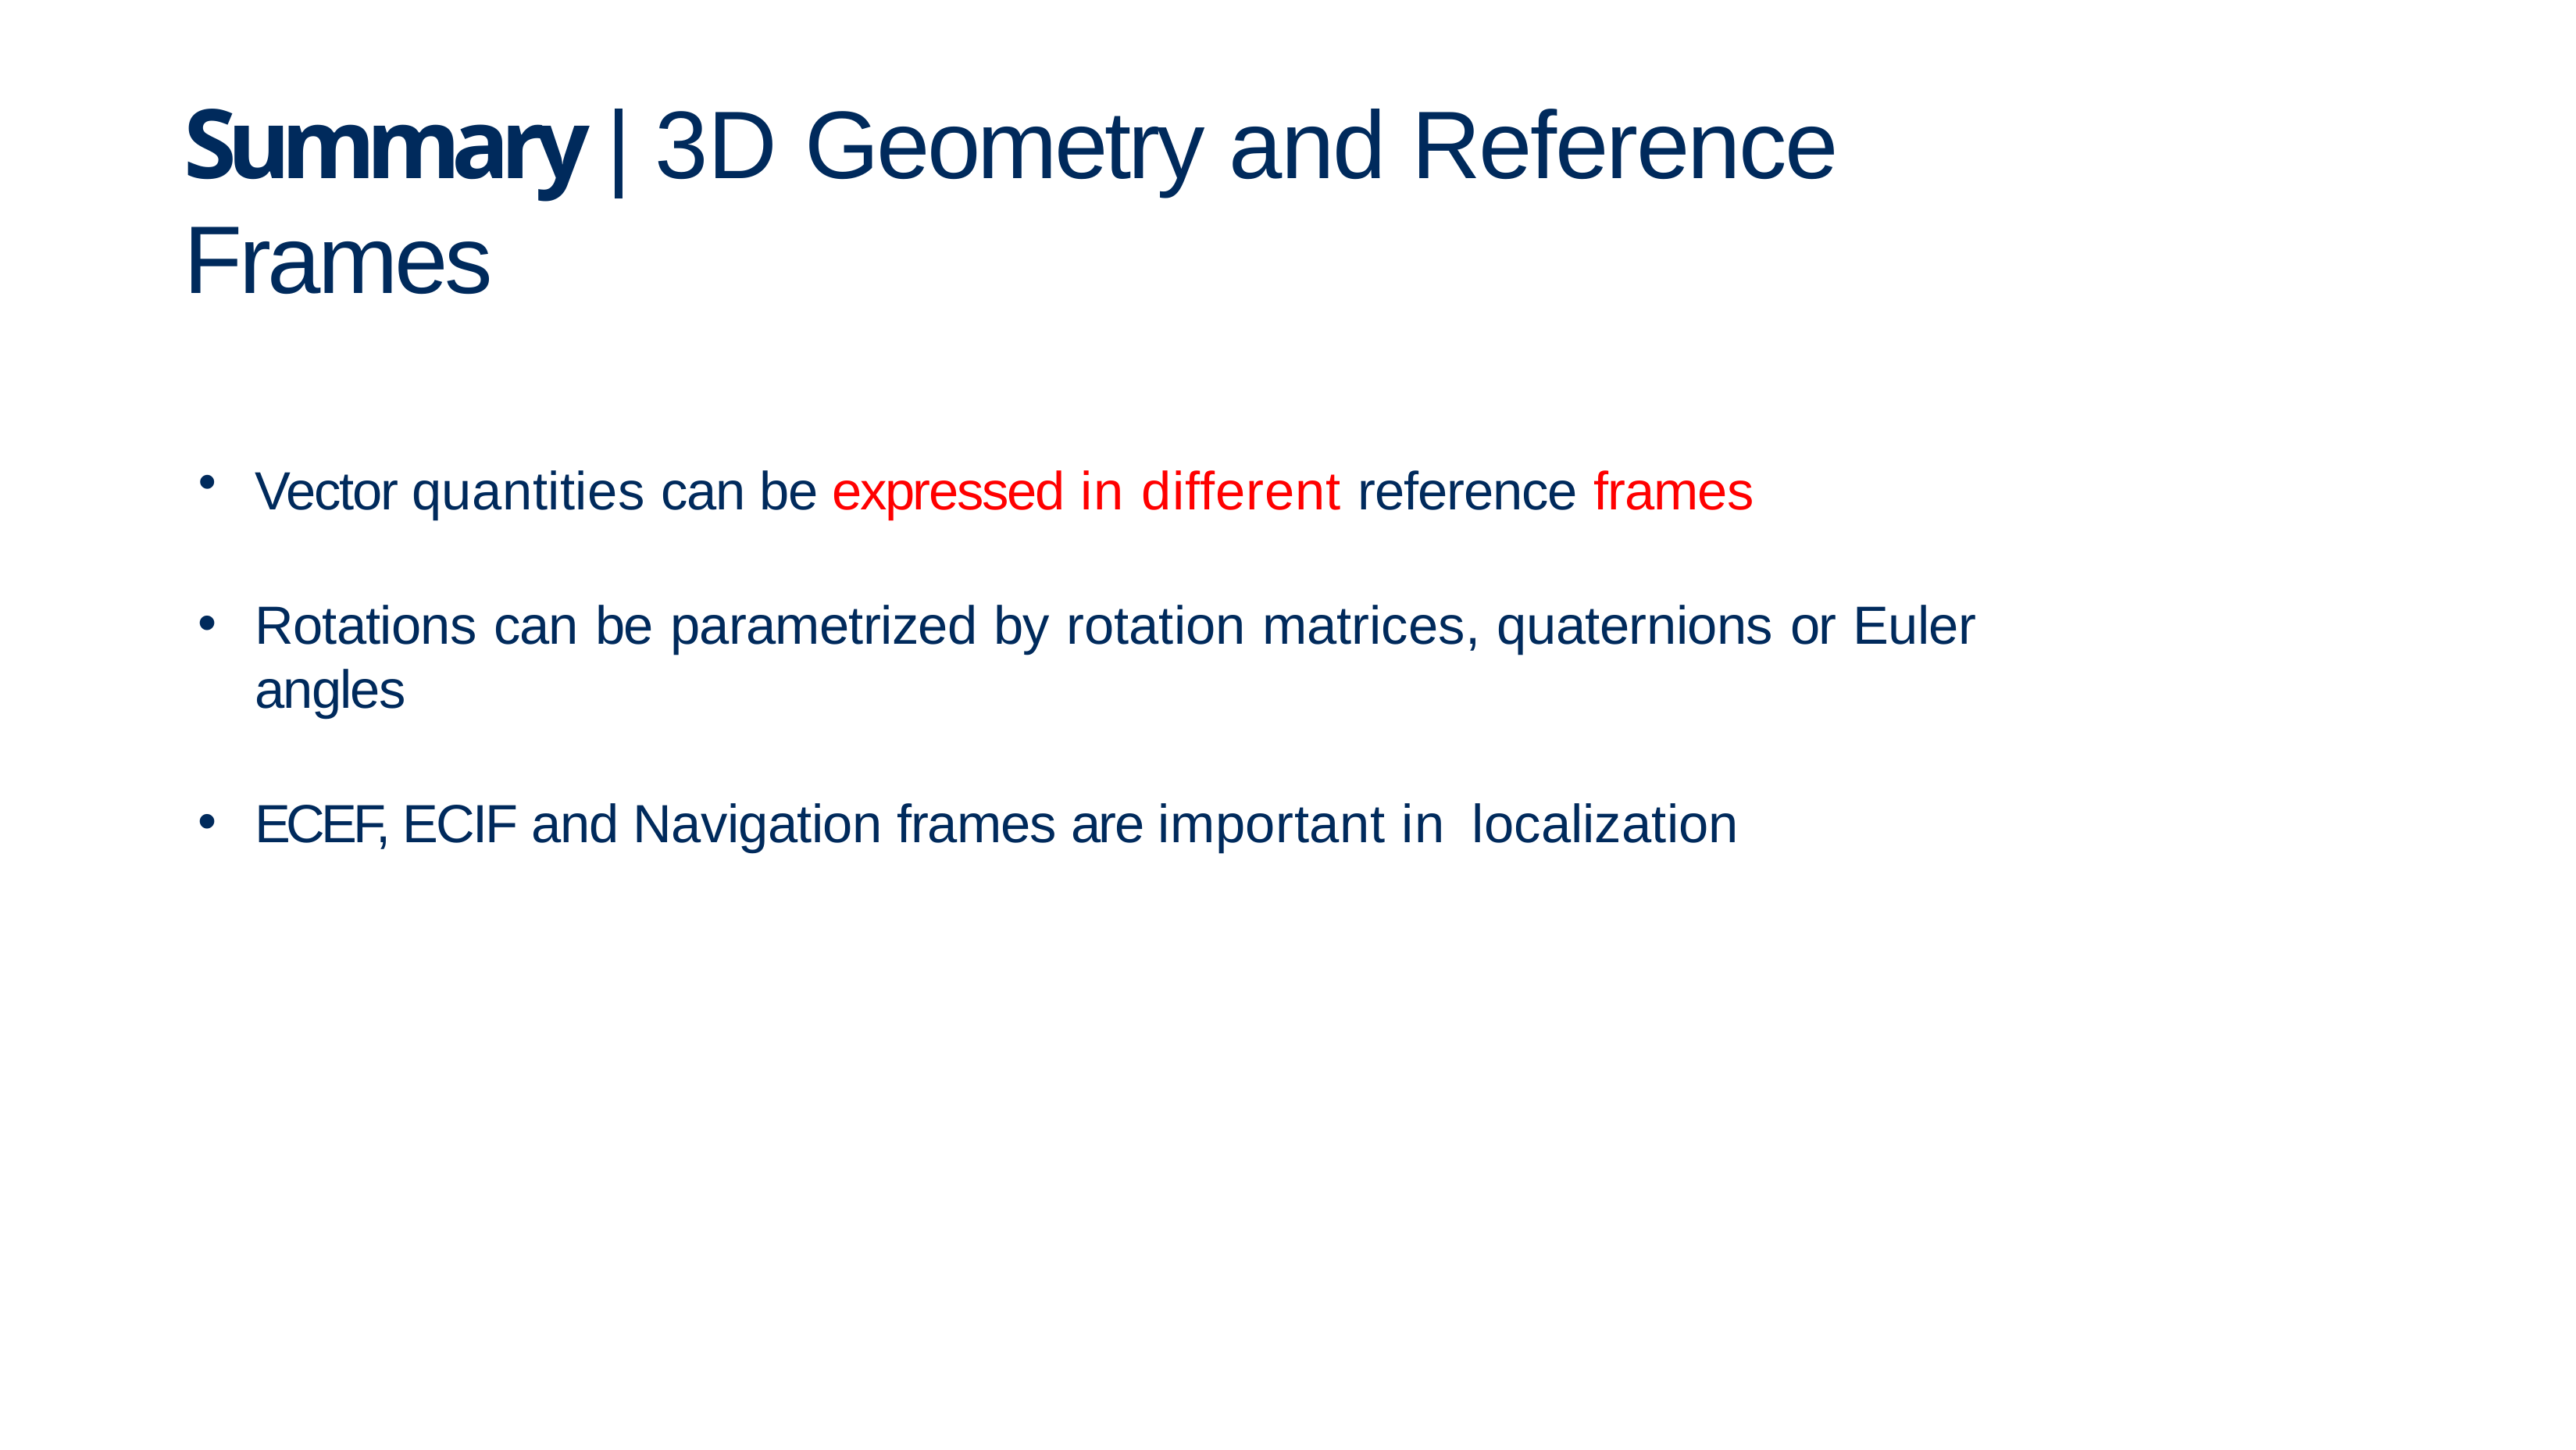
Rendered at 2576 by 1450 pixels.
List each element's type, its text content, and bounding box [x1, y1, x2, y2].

title Summary | 3D Geometry and Reference Frames [182, 80, 2187, 325]
text_box Vector quantities can be expressed in different reference frames Rotations can be parametrized by rotation matrices, quaternions or Euler angles ECEF, ECIF and Navigation frames are important in localization [197, 454, 2140, 854]
